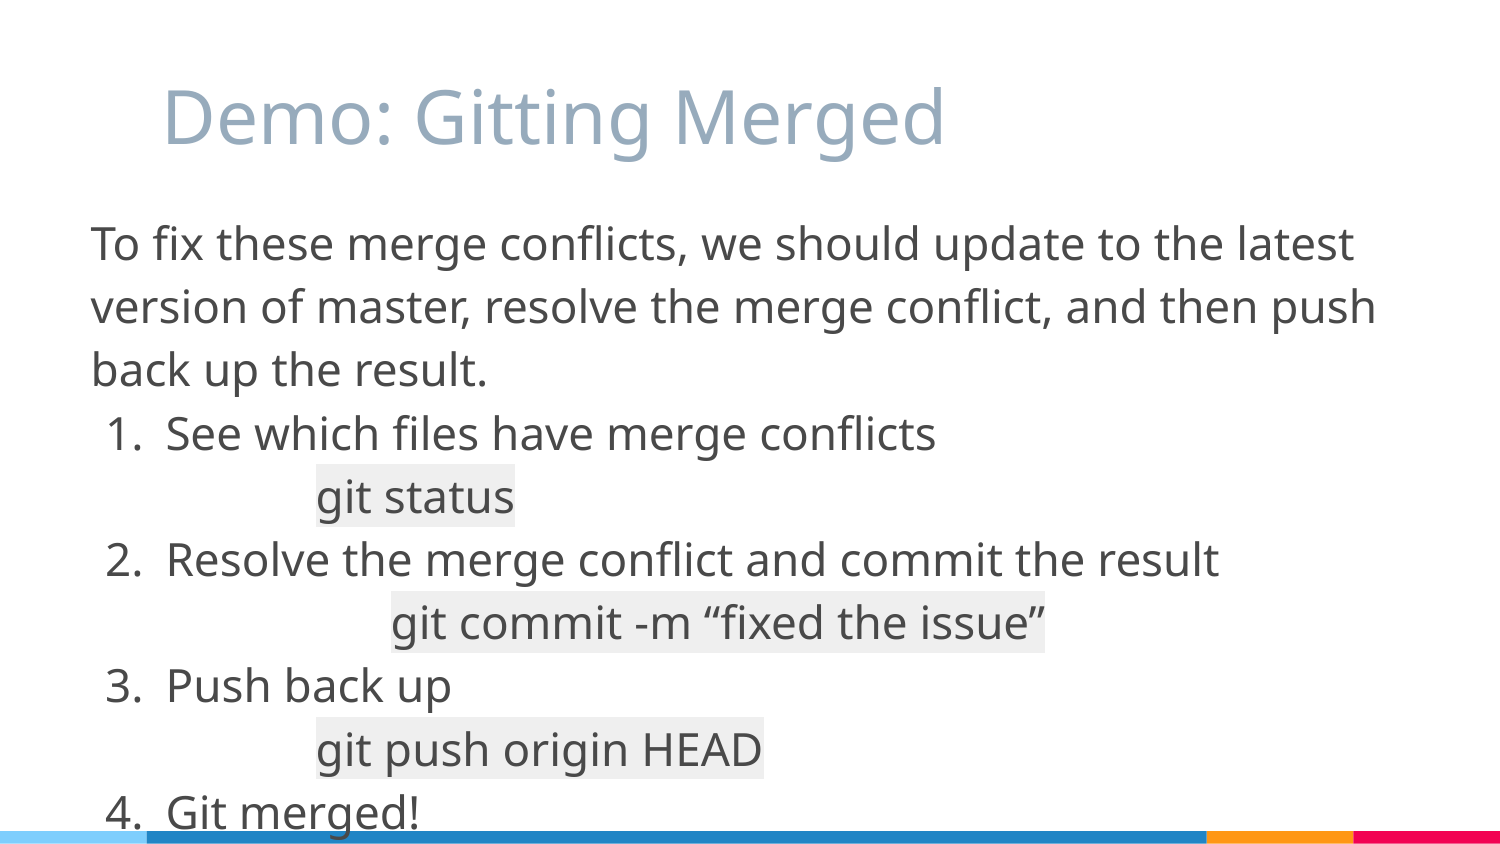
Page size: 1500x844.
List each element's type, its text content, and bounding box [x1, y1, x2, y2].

title Demo: Gitting Merged [146, 33, 973, 175]
list To fix these merge conflicts, we should update to the latest version of master, resolve the merge conflict, and then push back up the result. See which files have merge conflicts git status Resolve the merge conflict and commit the result git commit -m “fixed the issue” Push back up git push origin HEAD Git merged! [75, 191, 1487, 797]
